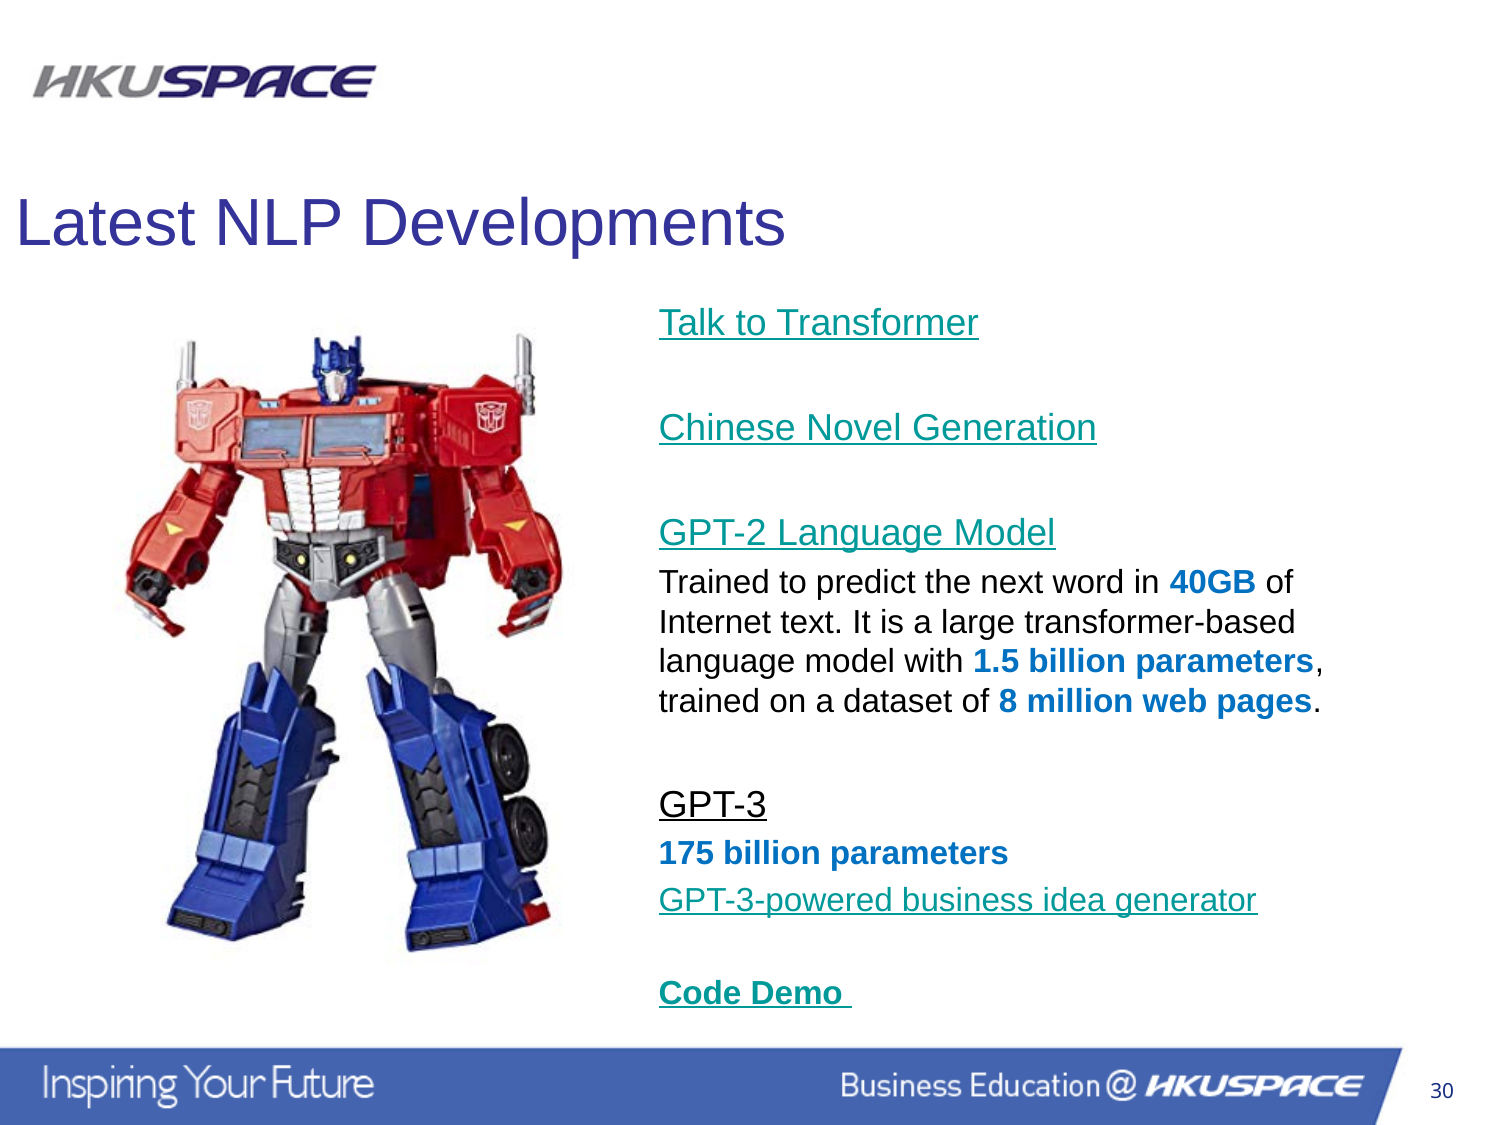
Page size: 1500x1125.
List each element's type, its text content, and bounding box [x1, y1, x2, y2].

slide_number 30 [1415, 1070, 1499, 1125]
title Latest NLP Developments [0, 101, 1325, 266]
text_box Talk to Transformer Chinese Novel Generation GPT-2 Language Model Trained to predict the next word in 40GB of Internet text. It is a large transformer-based language model with 1.5 billion parameters, trained on a dataset of 8 million web pages. GPT-3 175 billion parameters GPT-3-powered business idea generator Code Demo [643, 290, 1424, 1035]
picture [0, 0, 1500, 1125]
